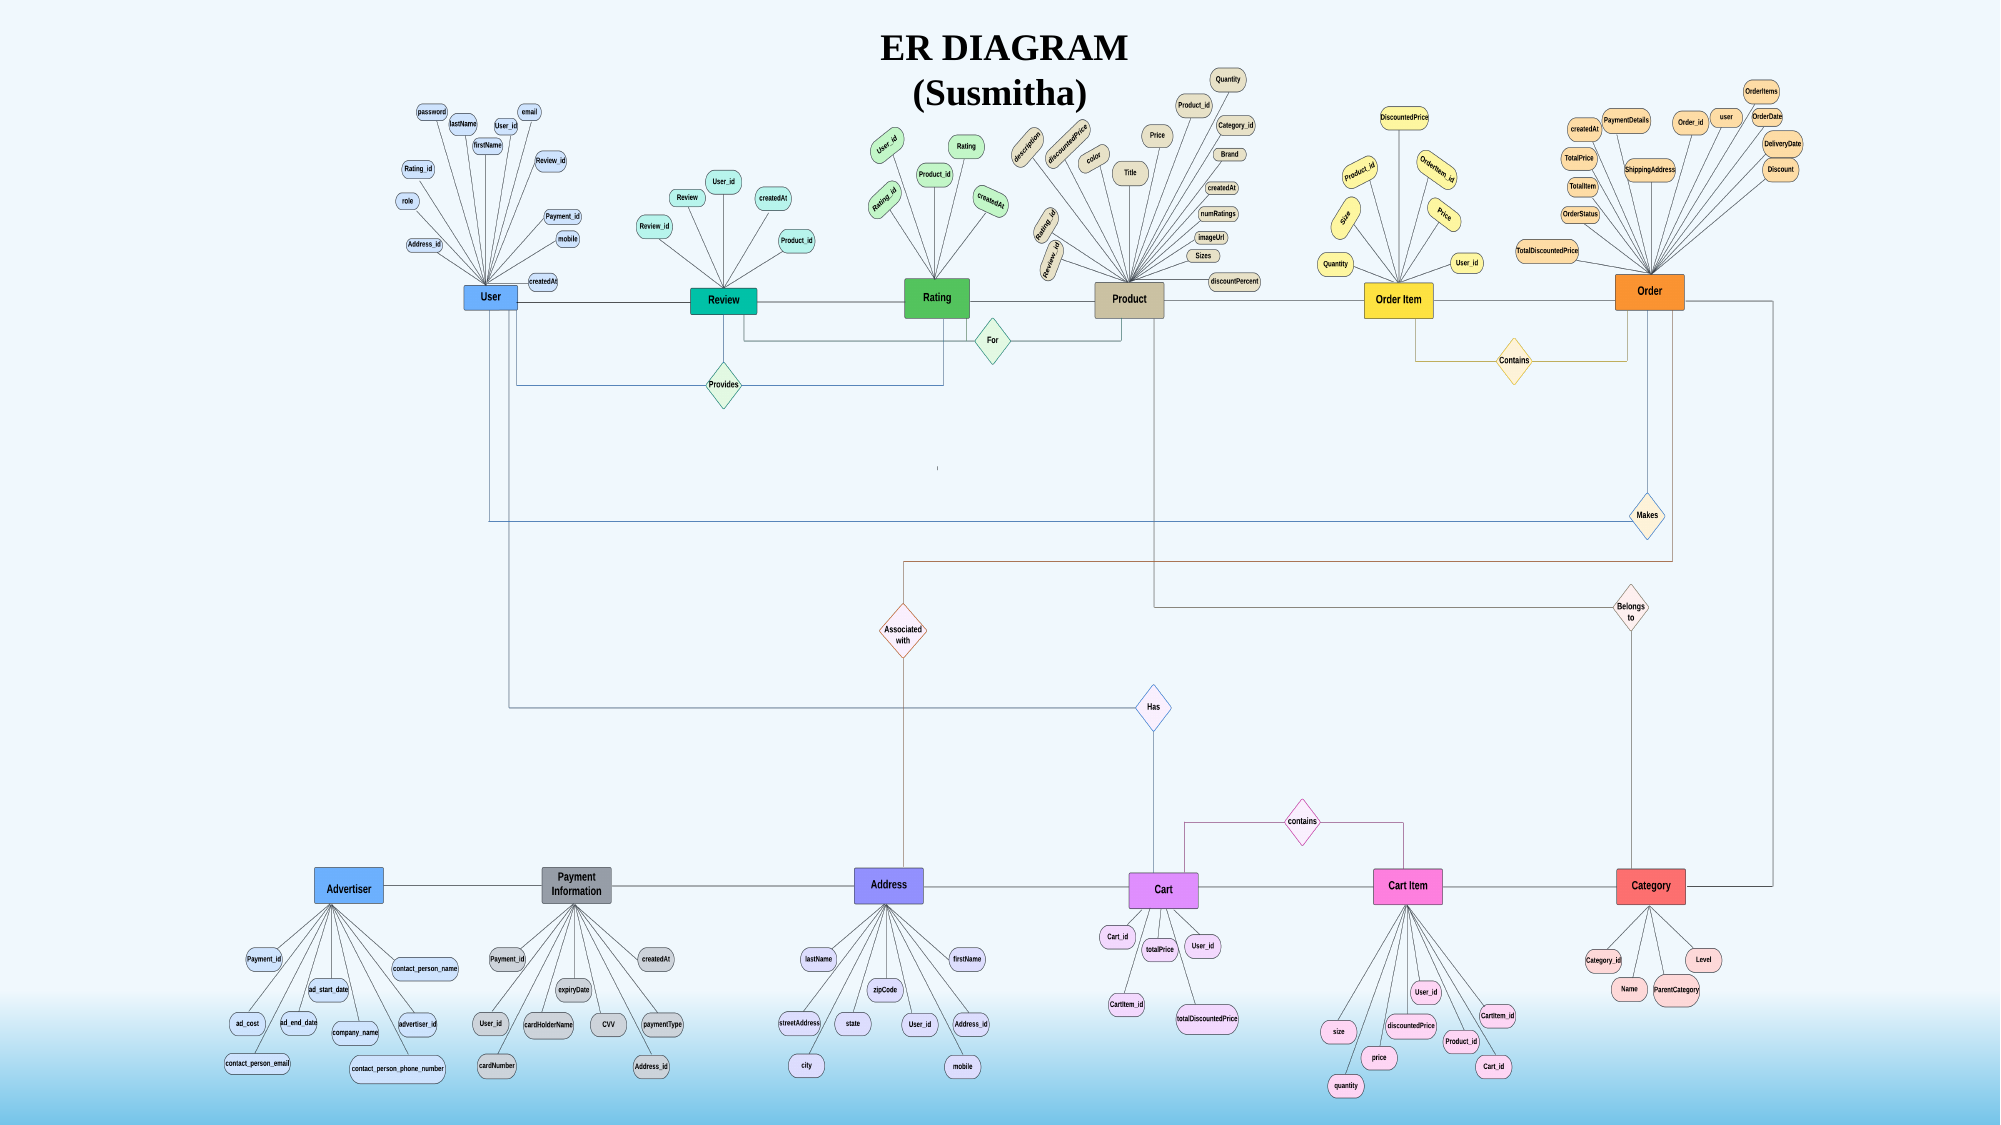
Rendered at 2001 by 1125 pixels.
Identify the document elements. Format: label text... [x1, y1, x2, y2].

picture [215, 55, 1812, 1111]
text_box ER DIAGRAM (Susmitha) [762, 15, 1238, 55]
